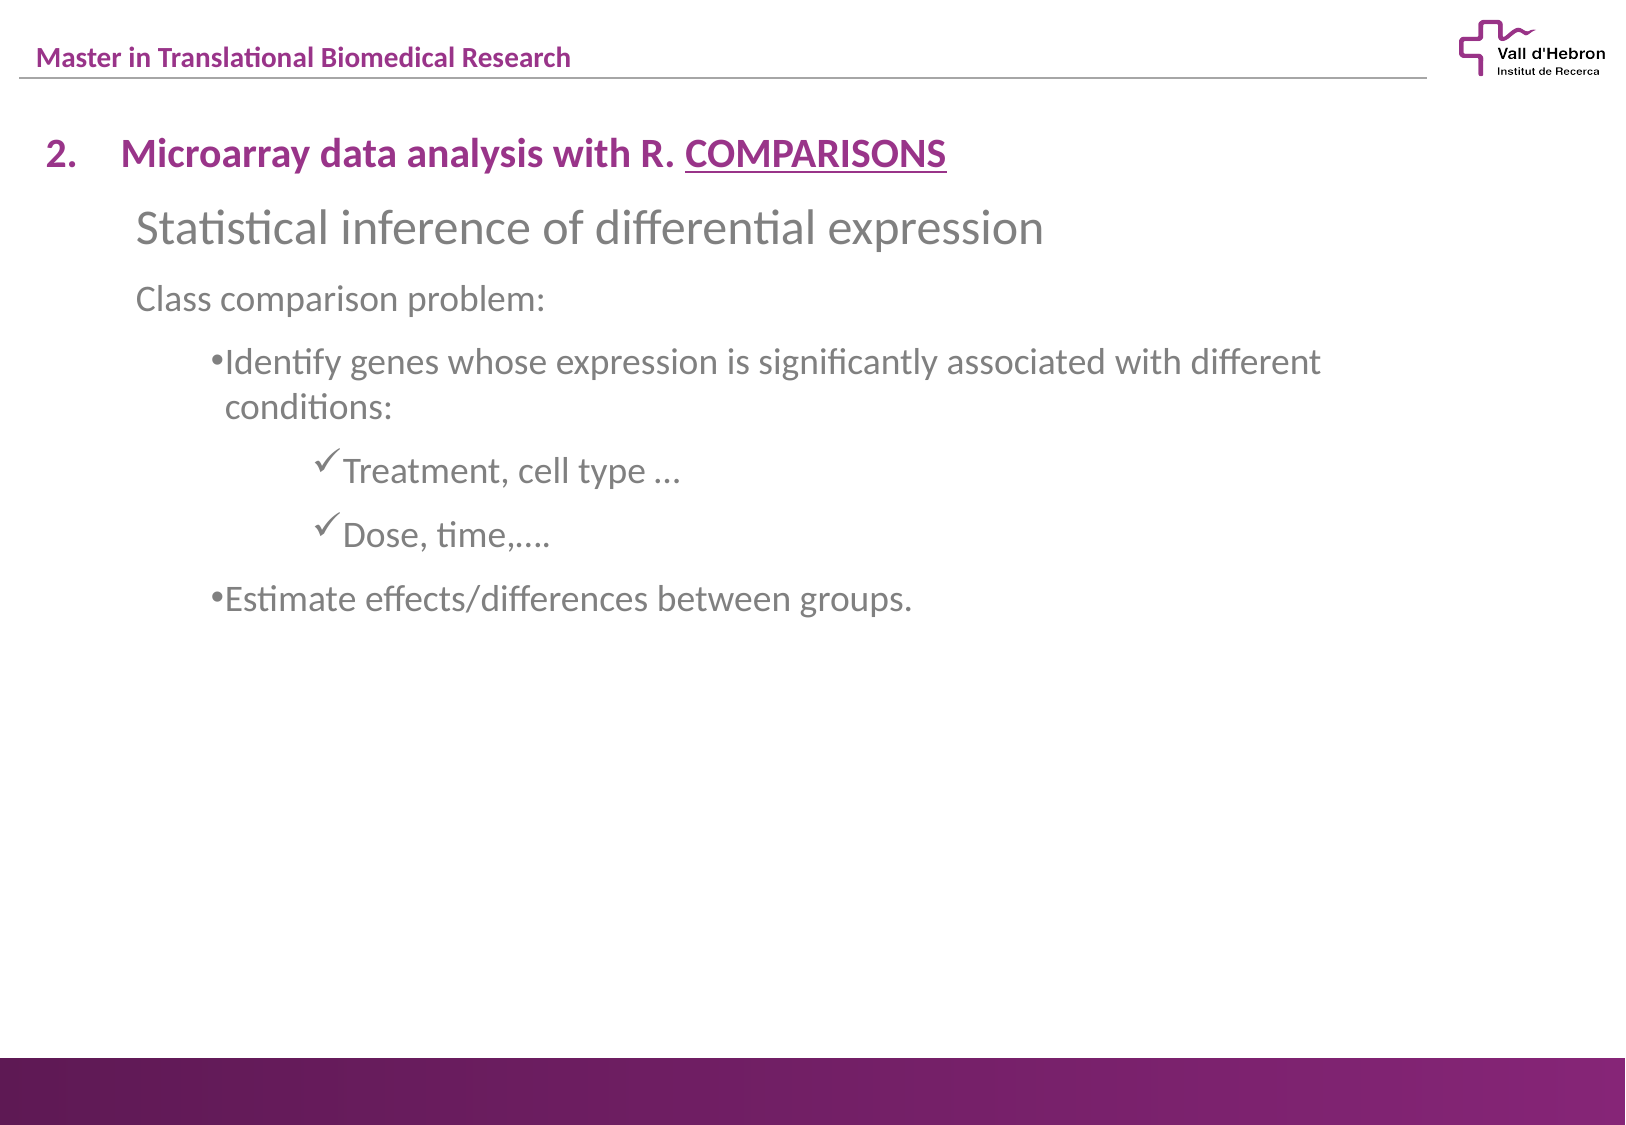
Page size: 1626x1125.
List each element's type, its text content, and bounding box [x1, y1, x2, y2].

text_box Microarray data analysis with R. COMPARISONS [30, 93, 962, 184]
text_box Statistical inference of differential expression Class comparison problem: Identify genes whose expression is significantly associated with different conditions: Treatment, cell type … Dose, time,…. Estimate effects/differences between groups. [121, 187, 1364, 627]
picture [1458, 19, 1606, 77]
